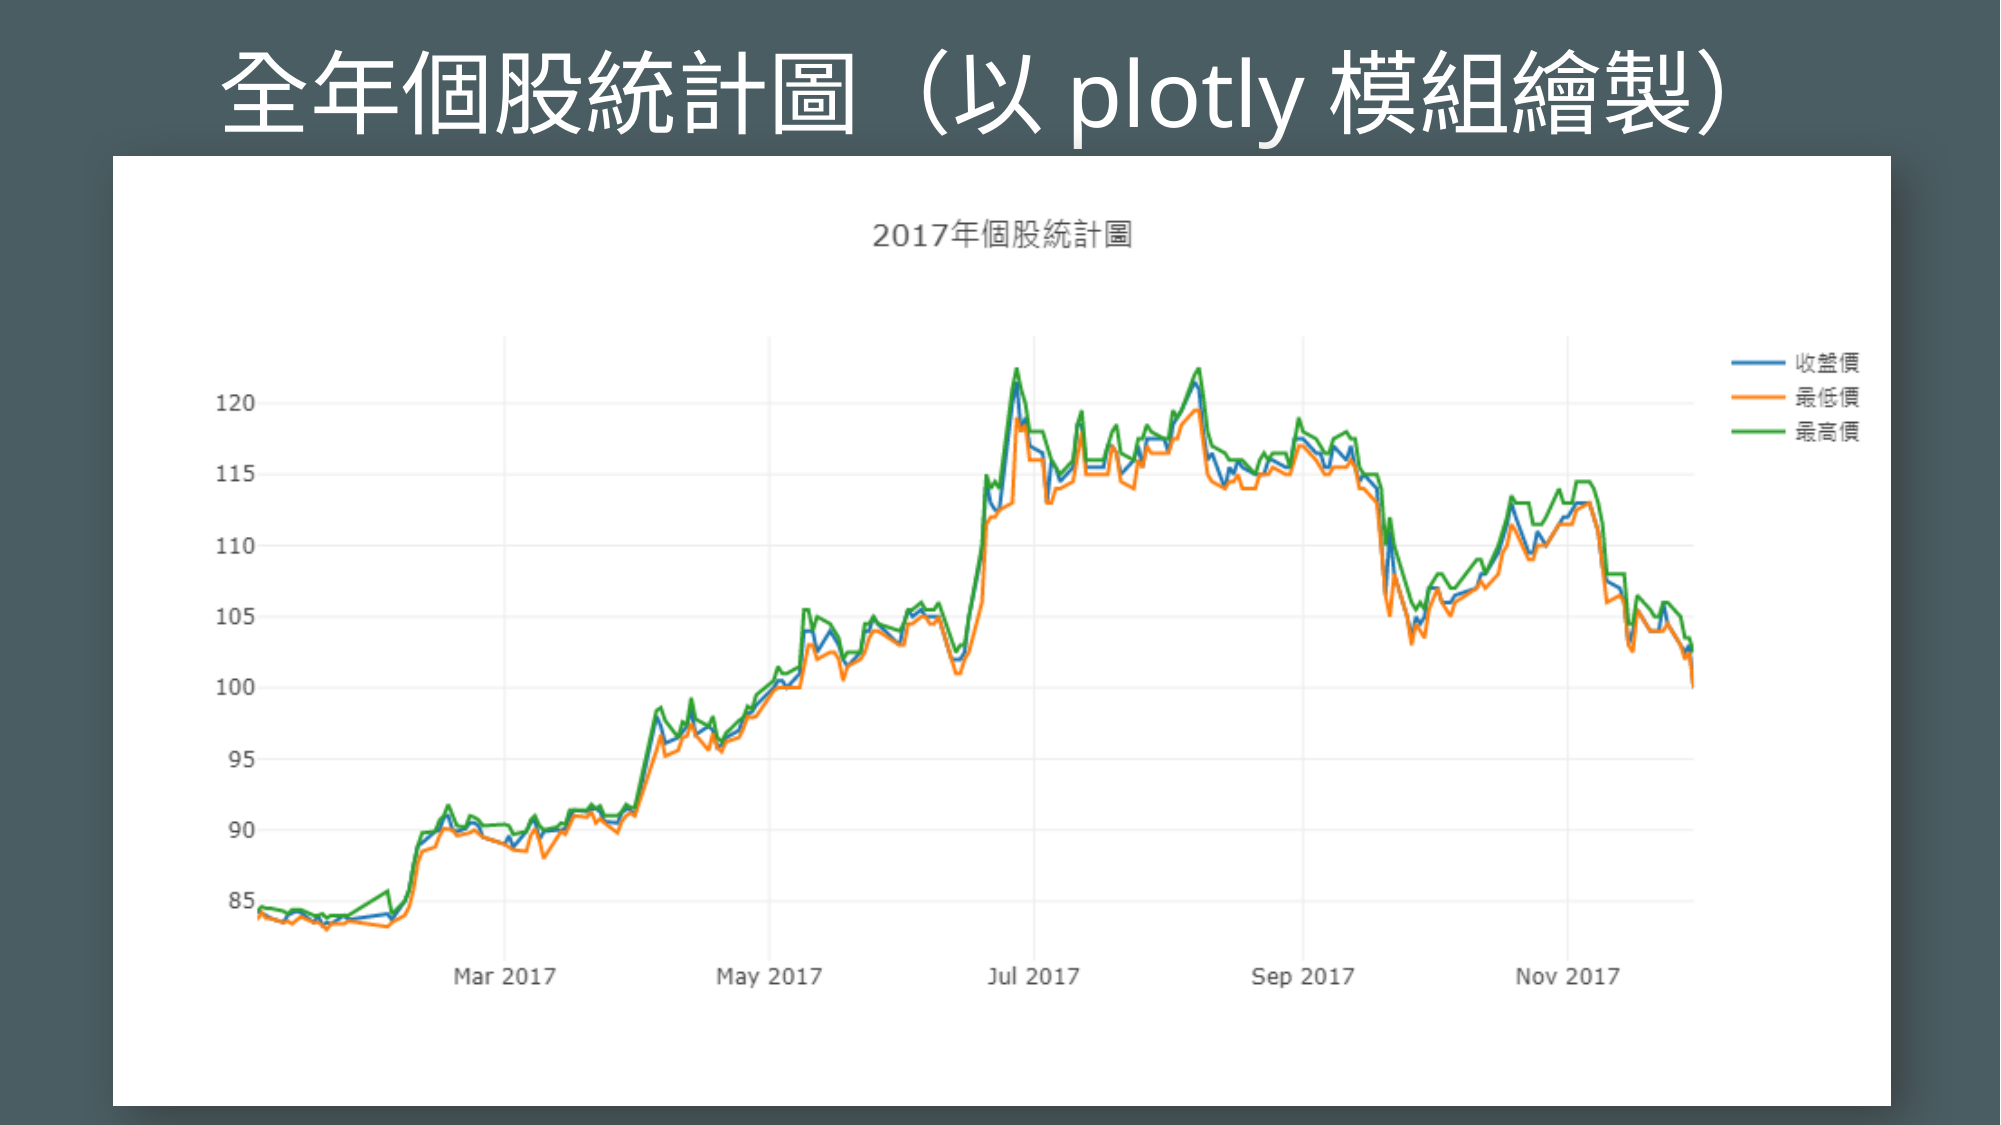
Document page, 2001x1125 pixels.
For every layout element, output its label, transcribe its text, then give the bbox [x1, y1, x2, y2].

picture [113, 156, 1891, 1106]
list 全年個股統計圖（以plotly模組繪製） [53, 38, 1952, 157]
